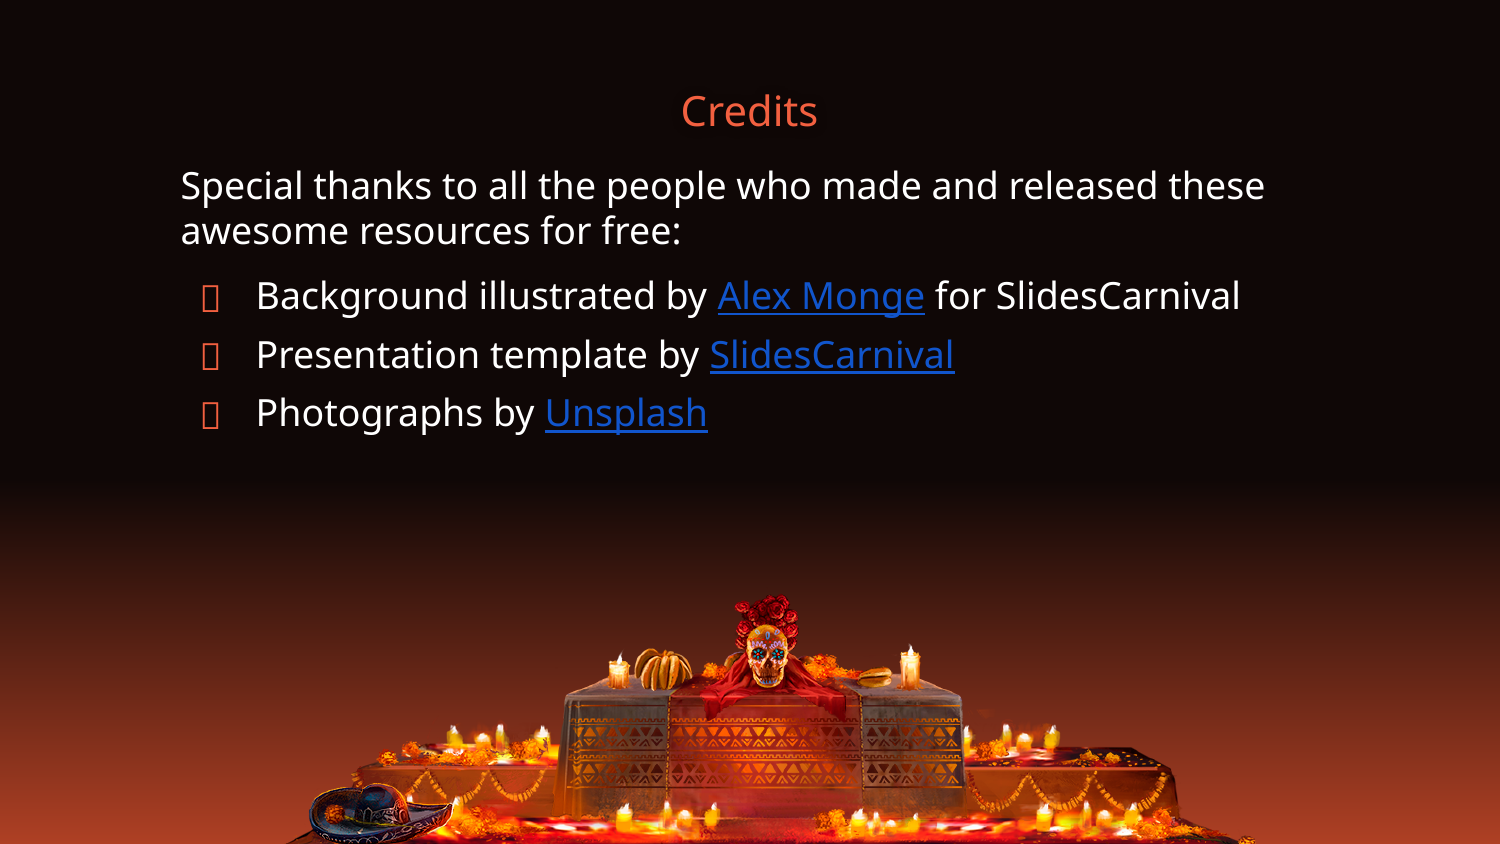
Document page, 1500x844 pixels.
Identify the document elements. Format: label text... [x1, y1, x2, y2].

picture [244, 607, 1256, 844]
list Special thanks to all the people who made and released these awesome resources for free: Background illustrated by Alex Monge for SlidesCarnival Presentation template by SlidesCarnival Photographs by Unsplash [165, 146, 1334, 607]
title Credits [165, 62, 1334, 146]
